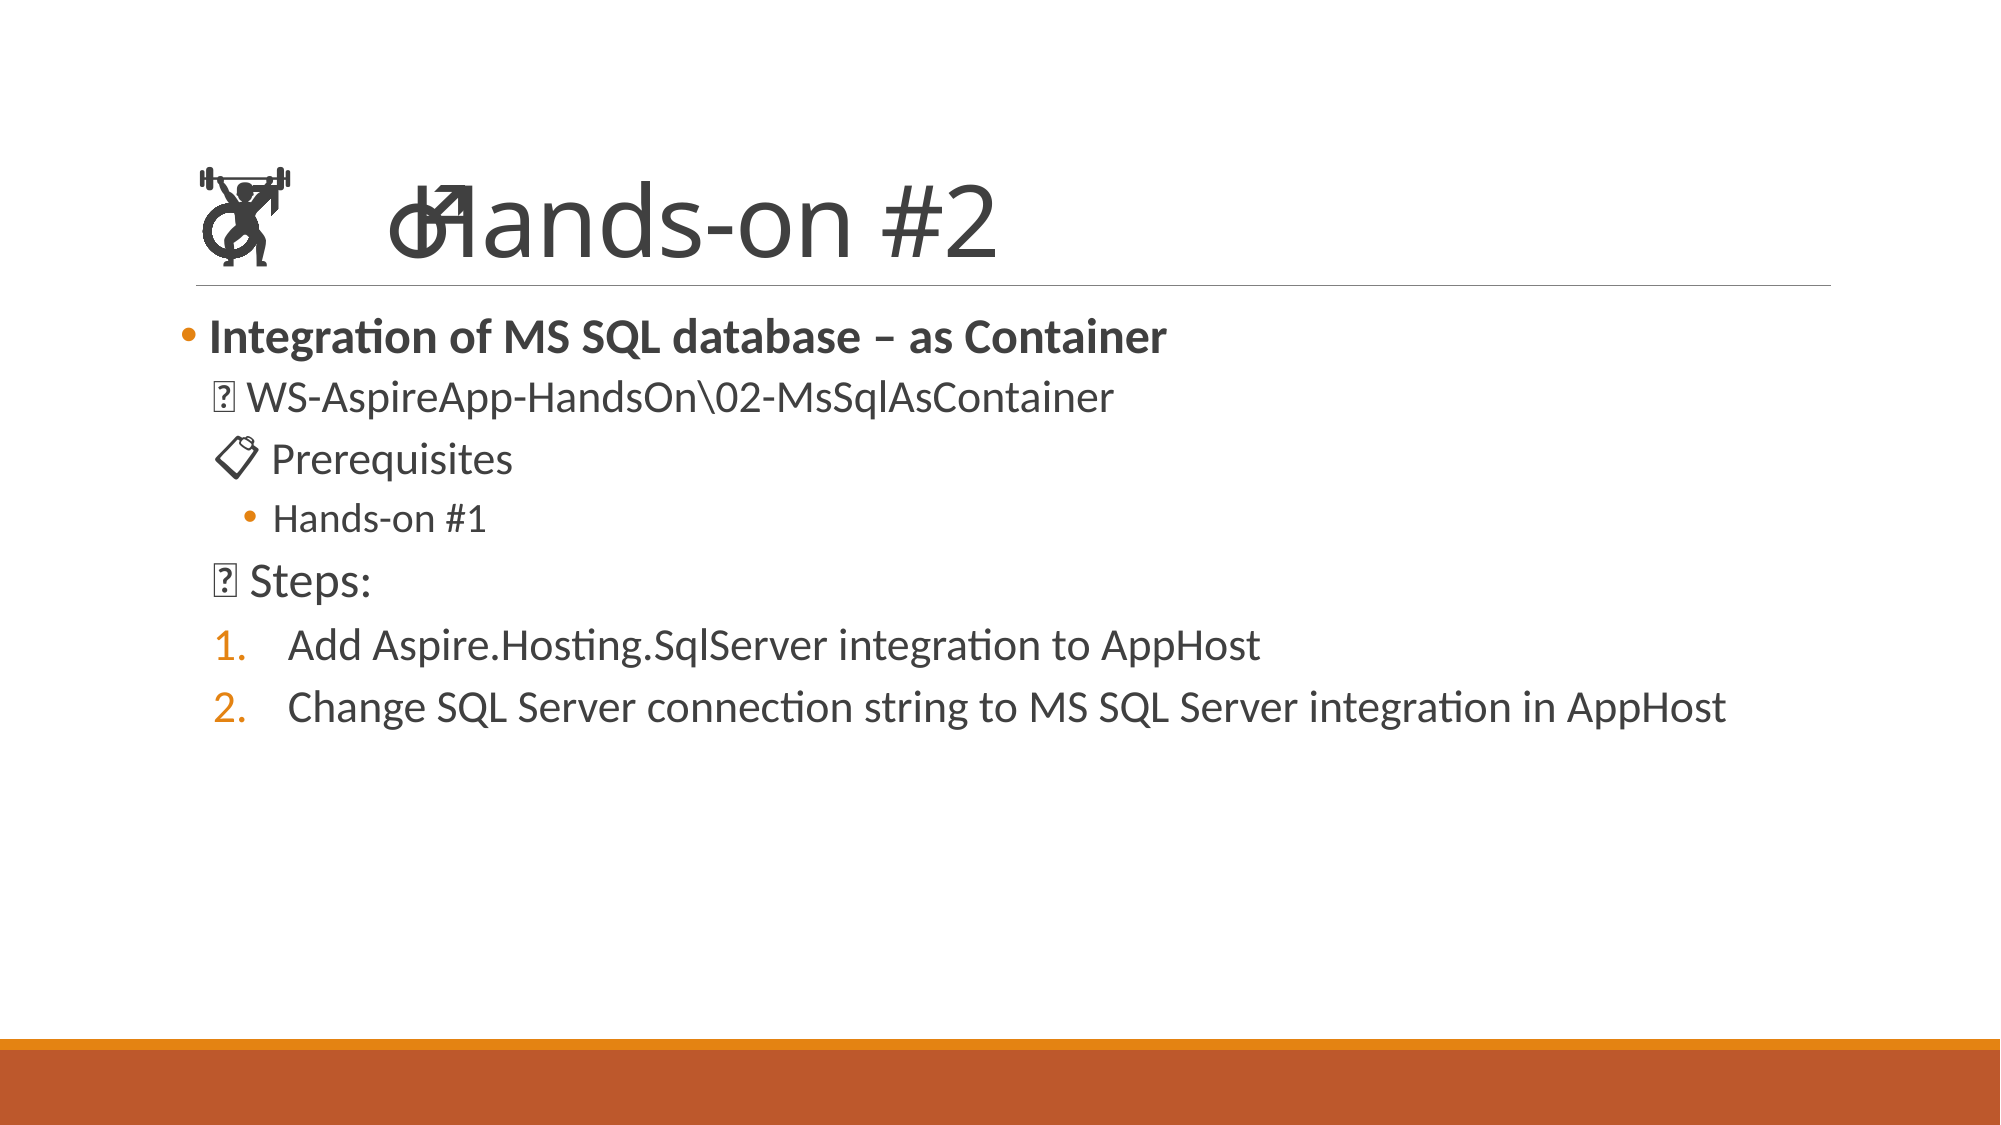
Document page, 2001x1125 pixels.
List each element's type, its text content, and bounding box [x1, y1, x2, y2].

title 🏋️‍♂️ Hands-on #2 [180, 47, 1830, 285]
list Integration of MS SQL database – as Container 📁 WS-AspireApp-HandsOn\02-MsSqlAsContainer 📋 Prerequisites Hands-on #1 👣 Steps: Add Aspire.Hosting.SqlServer integration to AppHost Change SQL Server connection string to MS SQL Server integration in AppHost [180, 302, 1830, 1024]
